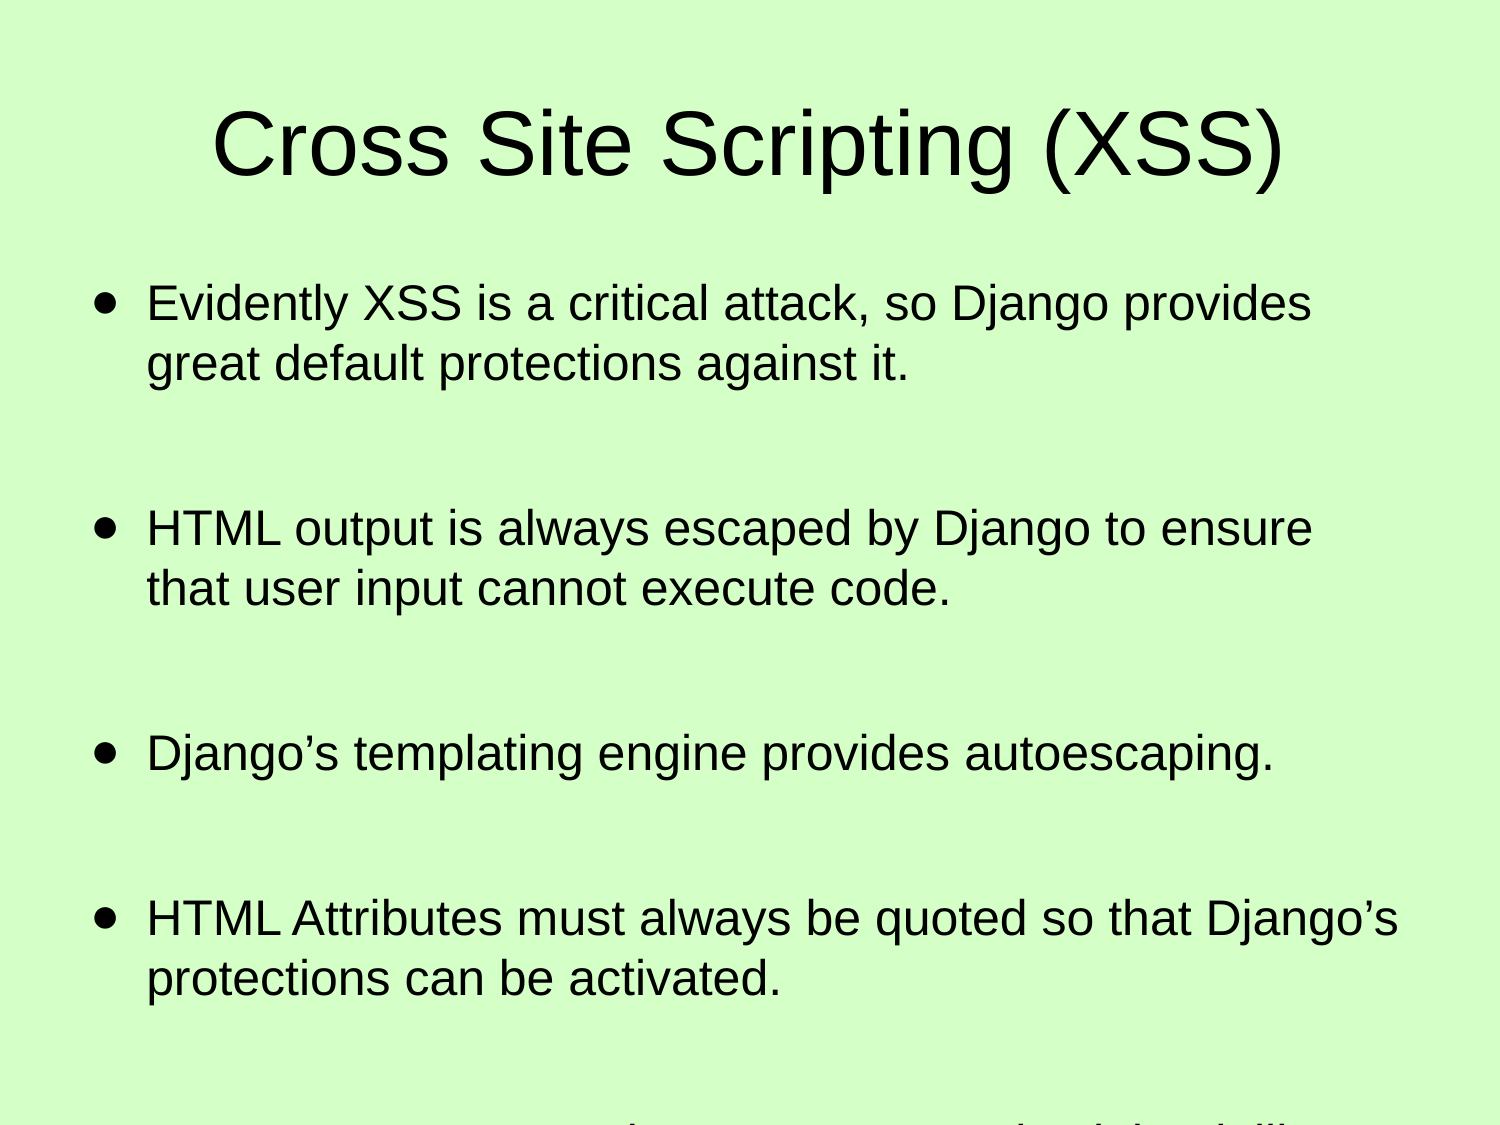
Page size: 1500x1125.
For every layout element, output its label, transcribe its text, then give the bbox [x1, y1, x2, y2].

list Evidently XSS is a critical attack, so Django provides great default protections against it. HTML output is always escaped by Django to ensure that user input cannot execute code. Django’s templating engine provides autoescaping. HTML Attributes must always be quoted so that Django’s protections can be activated. For extra XSS protections, use ESAPI, lxml, html5lib, Bleach or Markdown [75, 262, 1425, 1005]
title Cross Site Scripting (XSS) [75, 45, 1425, 233]
